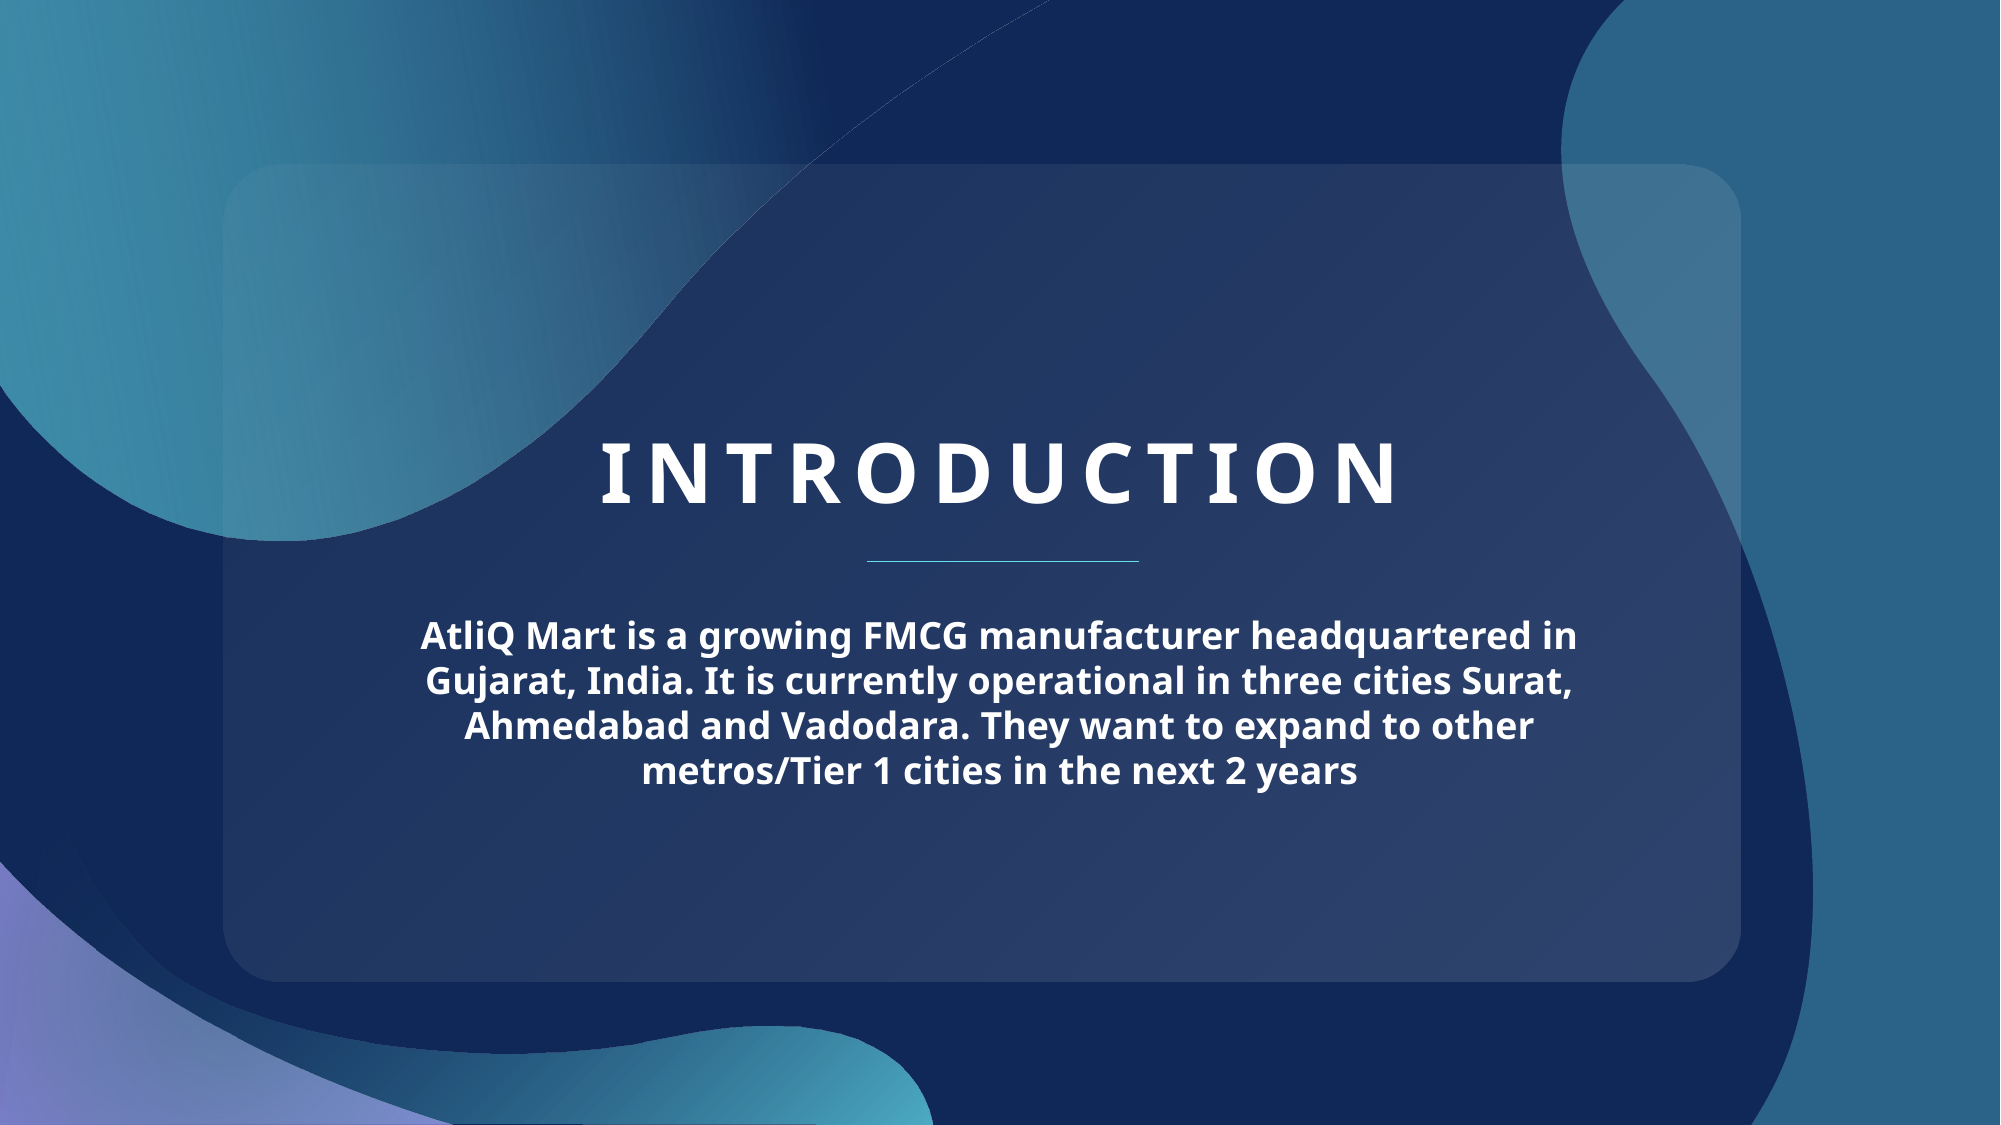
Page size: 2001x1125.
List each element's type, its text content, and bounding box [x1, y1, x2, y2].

title INTRODUCTION [365, 353, 1635, 530]
subtitle AtliQ Mart is a growing FMCG manufacturer headquartered in Gujarat, India. It is currently operational in three cities Surat, Ahmedabad and Vadodara. They want to expand to other metros/Tier 1 cities in the next 2 years [365, 604, 1635, 791]
